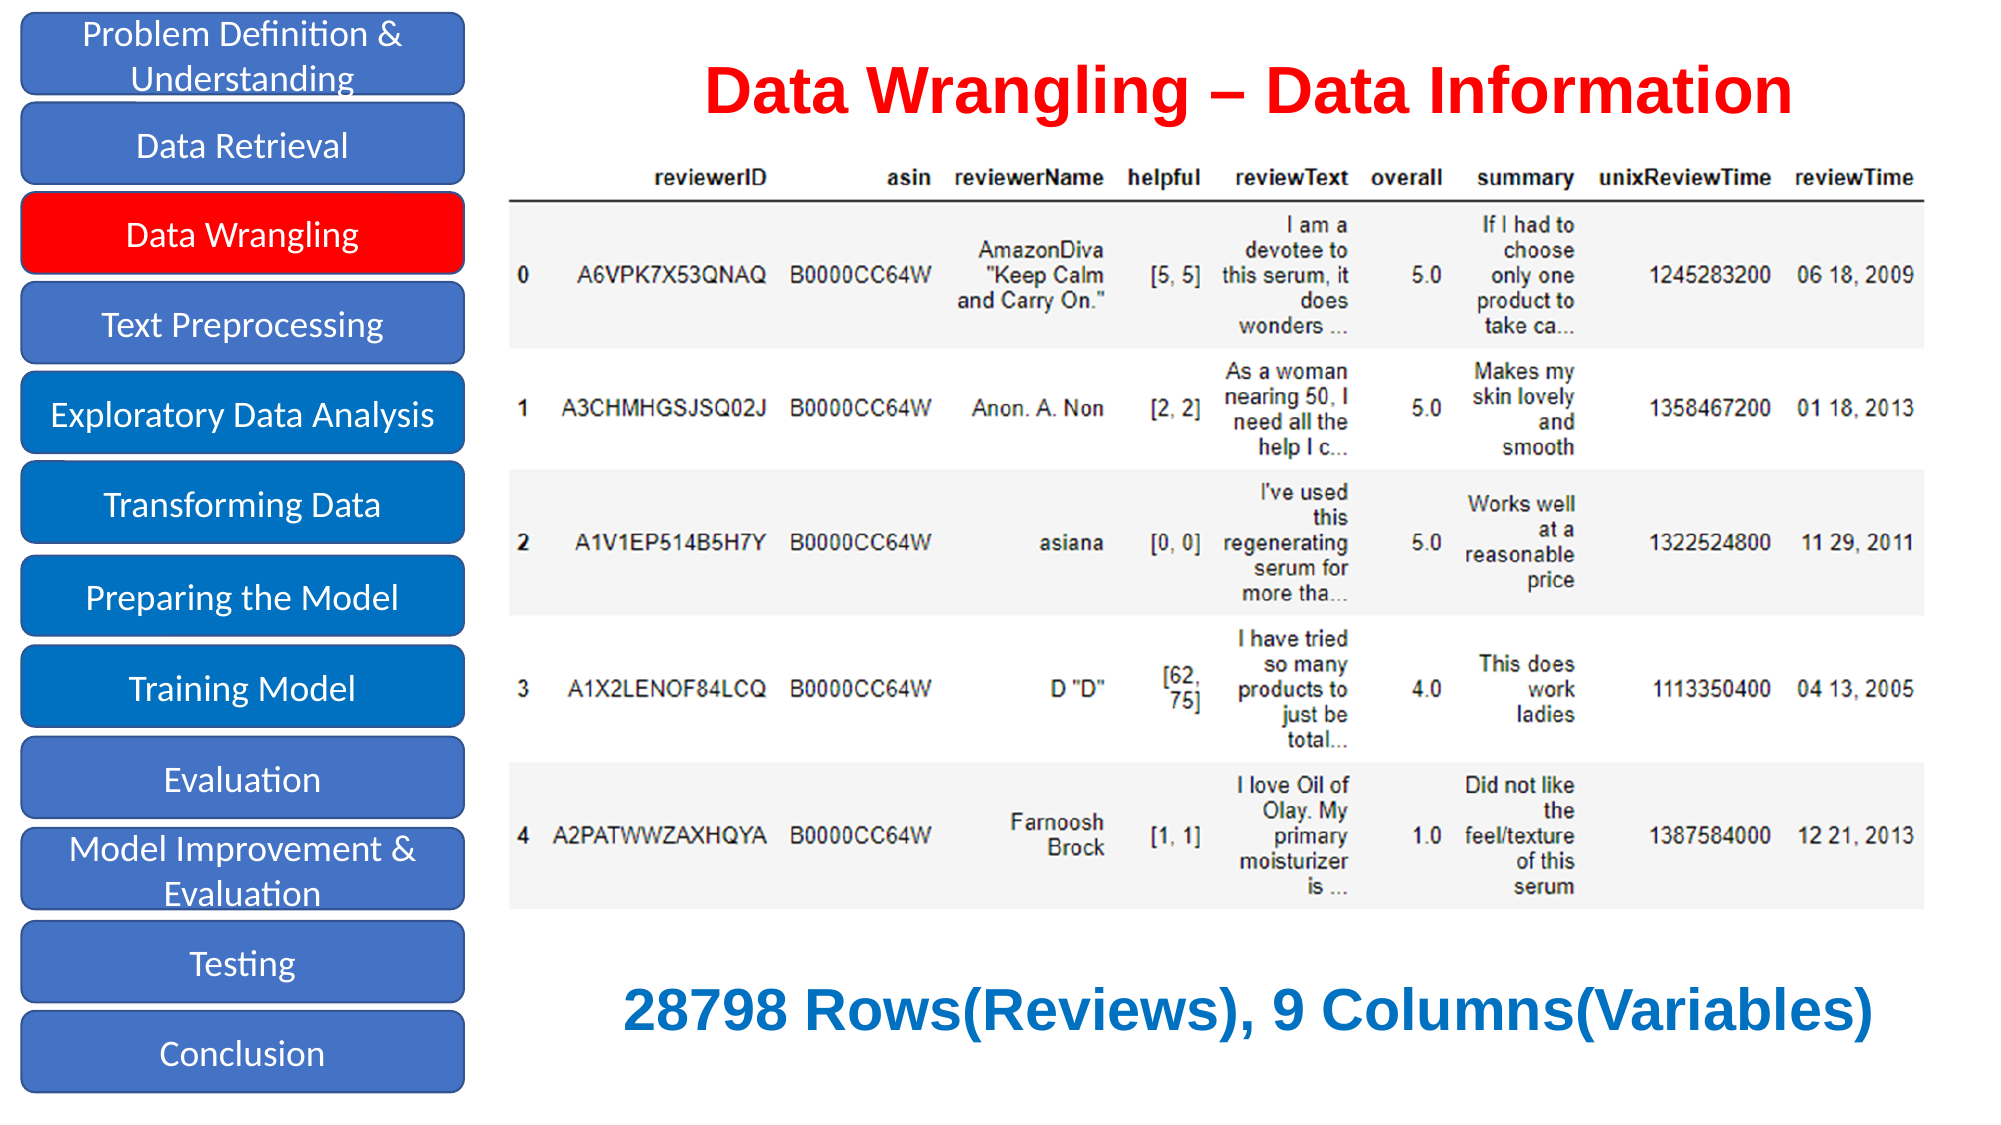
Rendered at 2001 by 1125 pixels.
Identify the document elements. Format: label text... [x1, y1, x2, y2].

text_box 28798 Rows(Reviews), 9 Columns(Variables) [531, 971, 1969, 1052]
text_box Conclusion [20, 1009, 465, 1094]
text_box Transforming Data [20, 460, 465, 544]
title Data Wrangling – Data Information [500, 32, 2000, 135]
text_box Exploratory Data Analysis [20, 370, 465, 455]
text_box Data Retrieval [20, 101, 465, 185]
picture [499, 146, 1937, 910]
text_box Testing [20, 919, 465, 1004]
text_box Evaluation [20, 735, 465, 820]
text_box Data Wrangling [20, 191, 465, 275]
text_box Training Model [20, 644, 465, 728]
text_box Text Preprocessing [20, 280, 465, 365]
text_box Model Improvement & Evaluation [20, 826, 465, 911]
text_box Preparing the Model [20, 554, 465, 637]
text_box Problem Definition & Understanding [20, 11, 465, 96]
